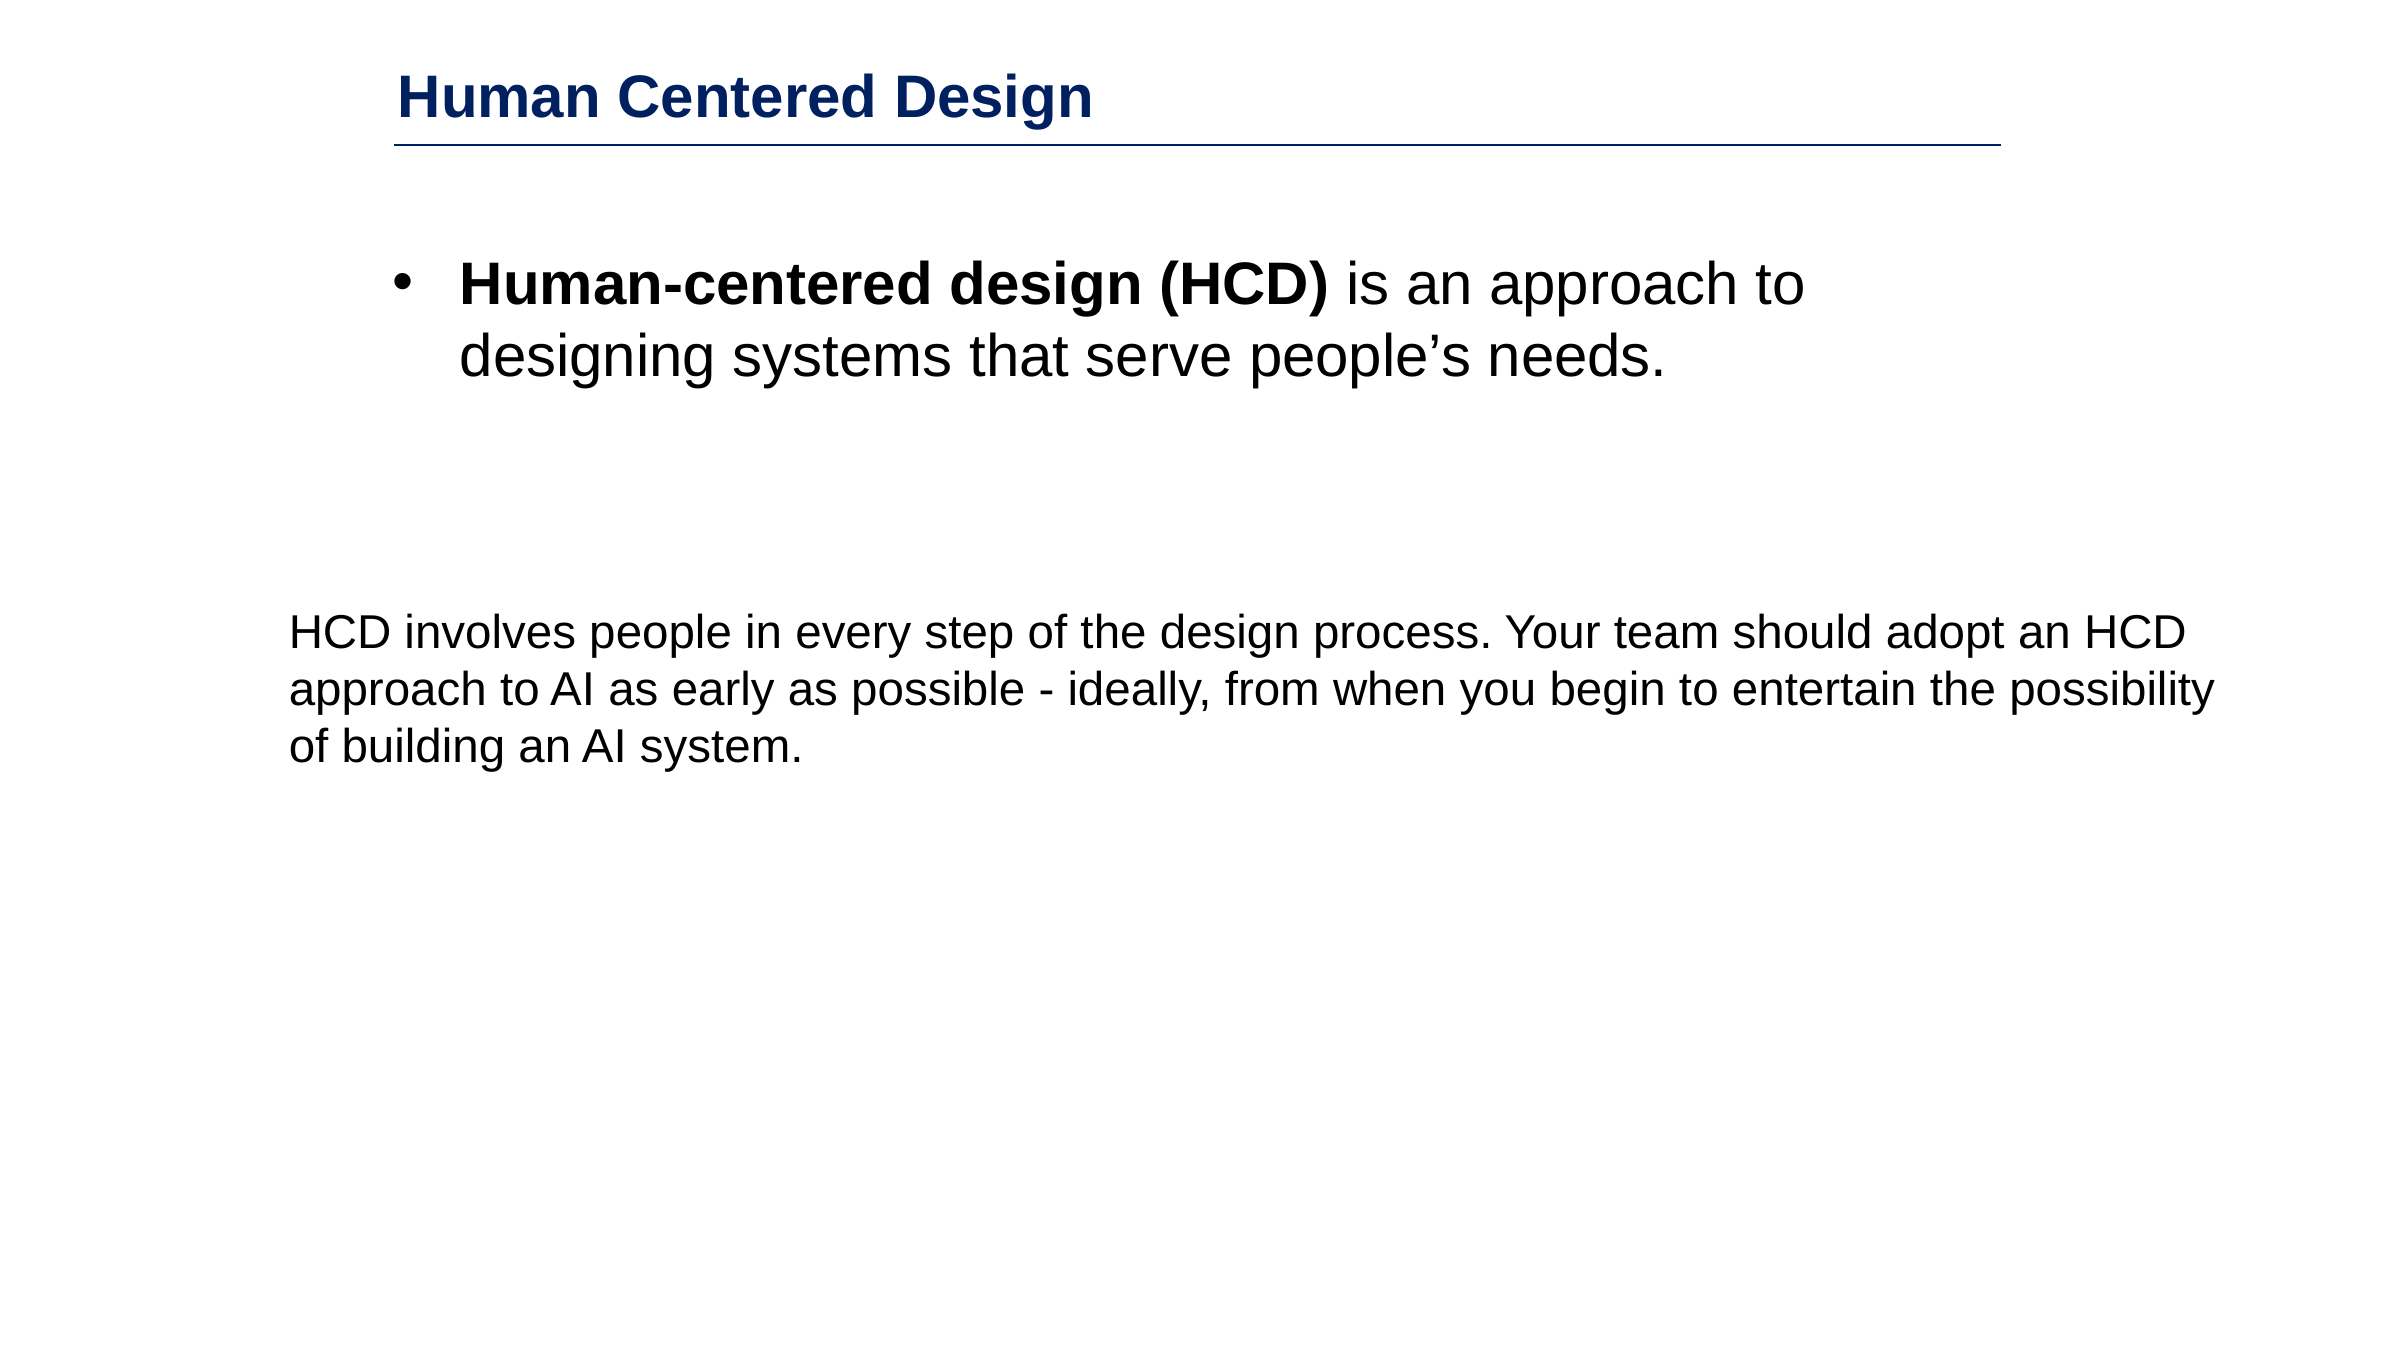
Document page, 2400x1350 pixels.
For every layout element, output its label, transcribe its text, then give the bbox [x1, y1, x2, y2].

text_box HCD involves people in every step of the design process. Your team should adopt an HCD approach to AI as early as possible - ideally, from when you begin to entertain the possibility of building an AI system. [273, 593, 2236, 843]
text_box Human Centered Design [382, 49, 2094, 137]
text_box Human-centered design (HCD) is an approach to designing systems that serve people’s needs. [377, 165, 2008, 396]
